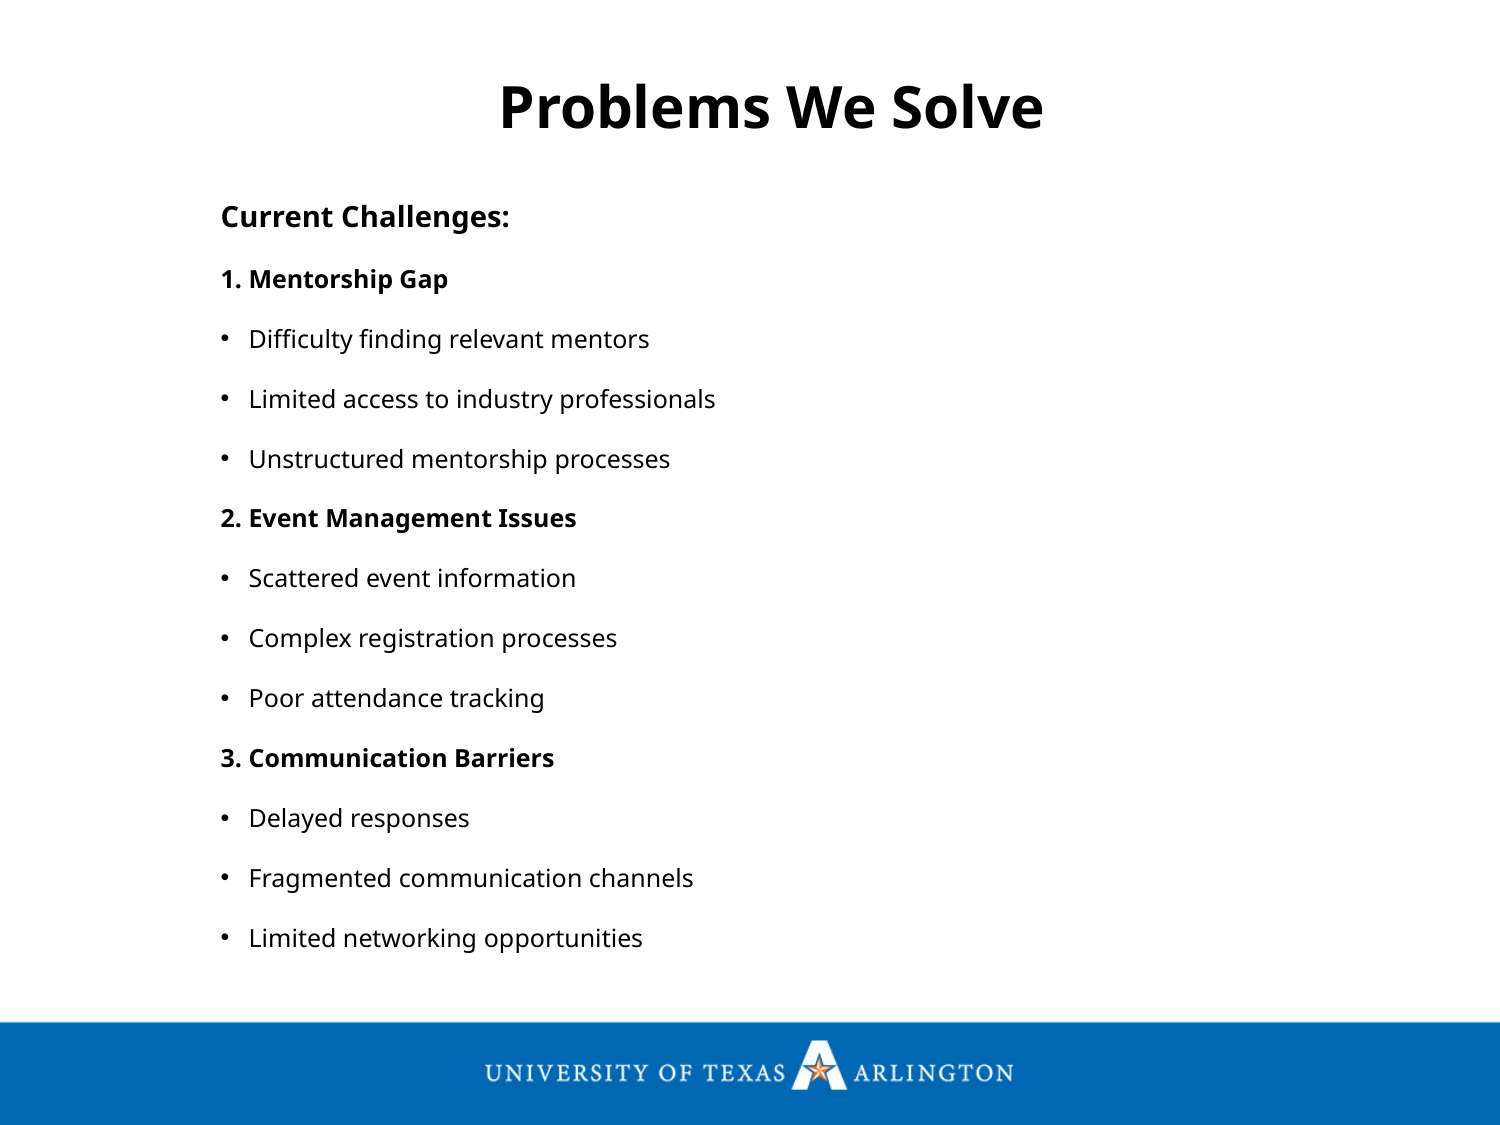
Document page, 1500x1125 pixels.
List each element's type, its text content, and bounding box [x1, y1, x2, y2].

text_box Current Challenges: 1. Mentorship Gap Difficulty finding relevant mentors Limited access to industry professionals Unstructured mentorship processes 2. Event Management Issues Scattered event information Complex registration processes Poor attendance tracking 3. Communication Barriers Delayed responses Fragmented communication channels Limited networking opportunities [205, 191, 1365, 990]
text_box Problems We Solve [483, 63, 1087, 148]
picture [0, 0, 1500, 1125]
